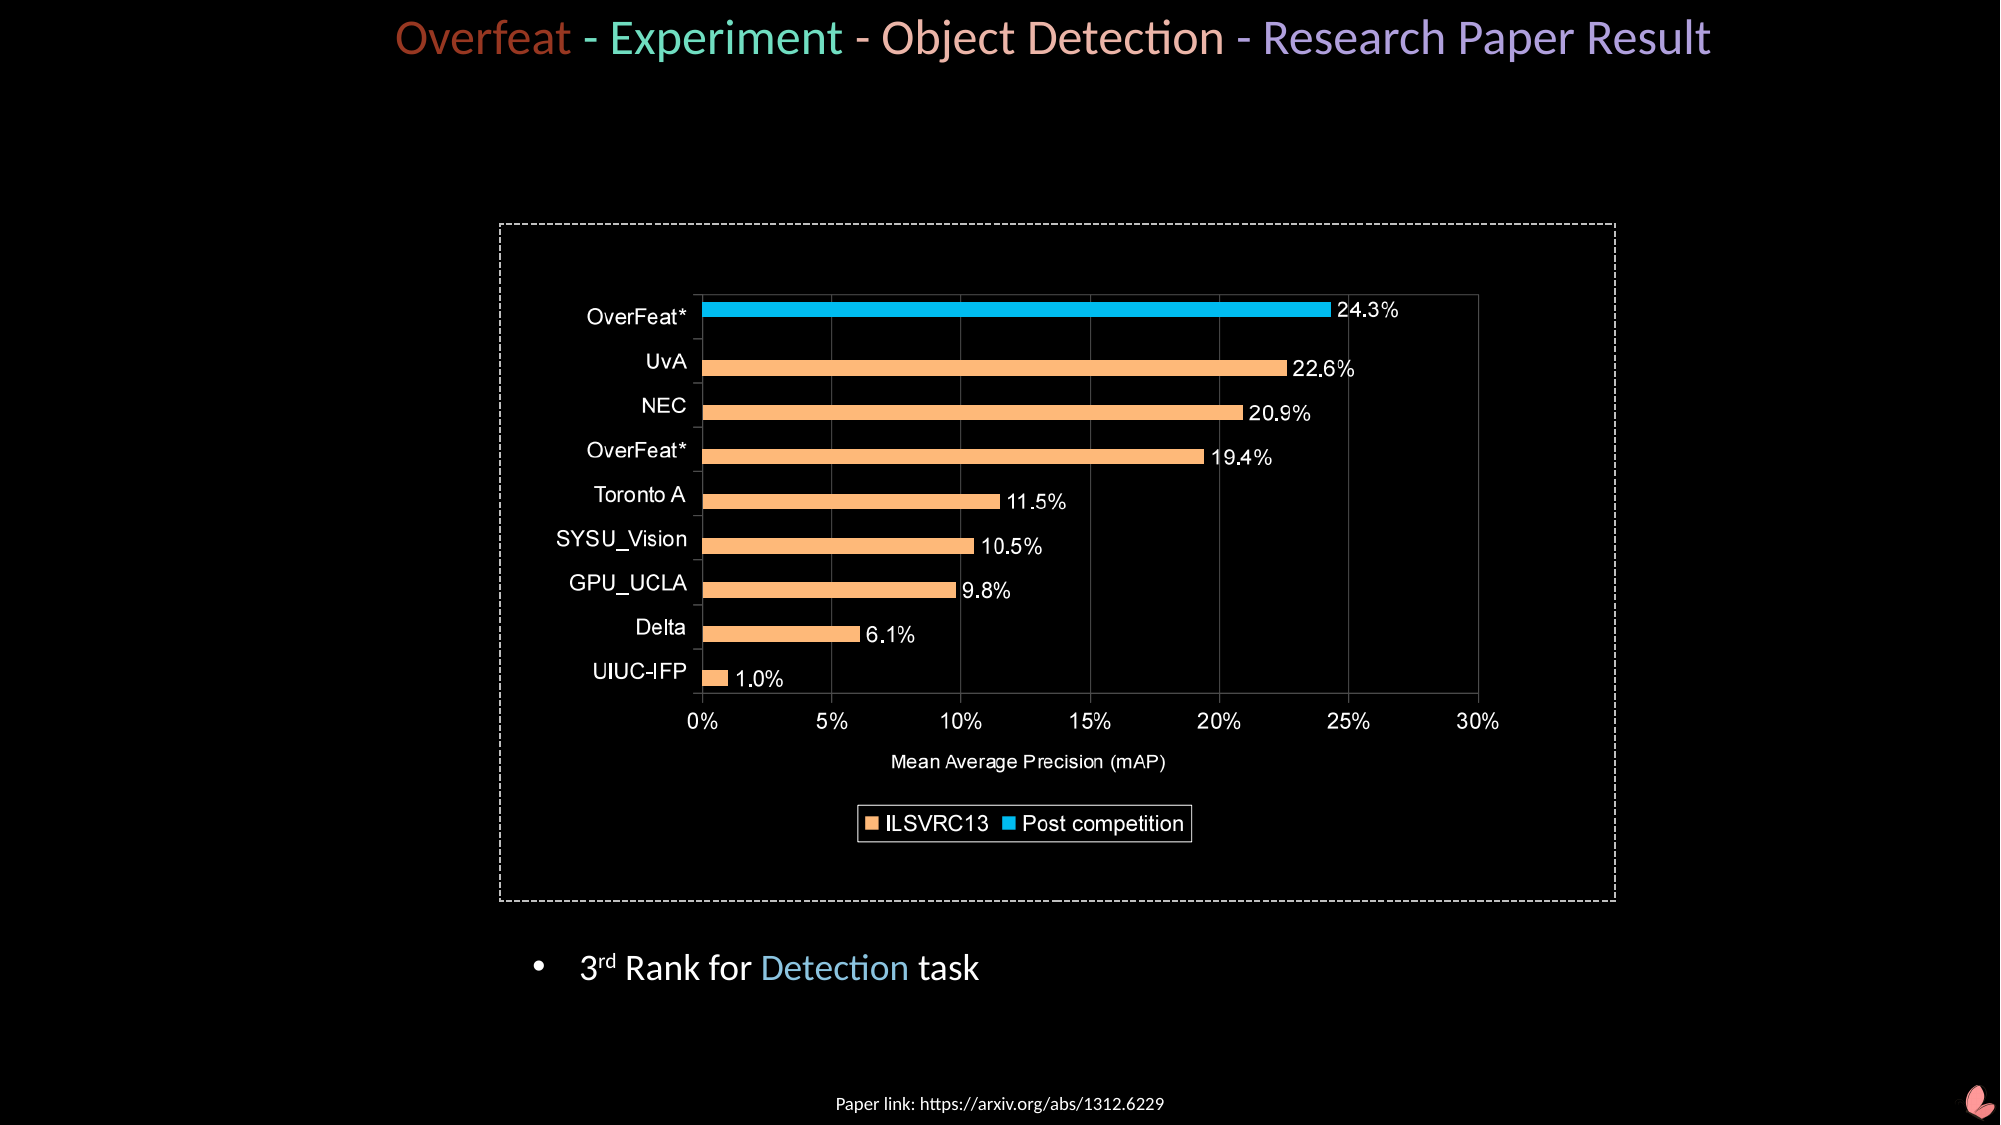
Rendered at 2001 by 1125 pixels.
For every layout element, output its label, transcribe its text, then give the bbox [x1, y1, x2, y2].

picture [1953, 1078, 2000, 1125]
picture [557, 258, 1534, 857]
text_box [499, 223, 1616, 902]
text_box Overfeat - Experiment - Object Detection - Research Paper Result [380, 0, 1727, 128]
text_box Paper link: https://arxiv.org/abs/1312.6229 [500, 1084, 1500, 1122]
text_box 3rd Rank for Detection task [517, 935, 1518, 996]
